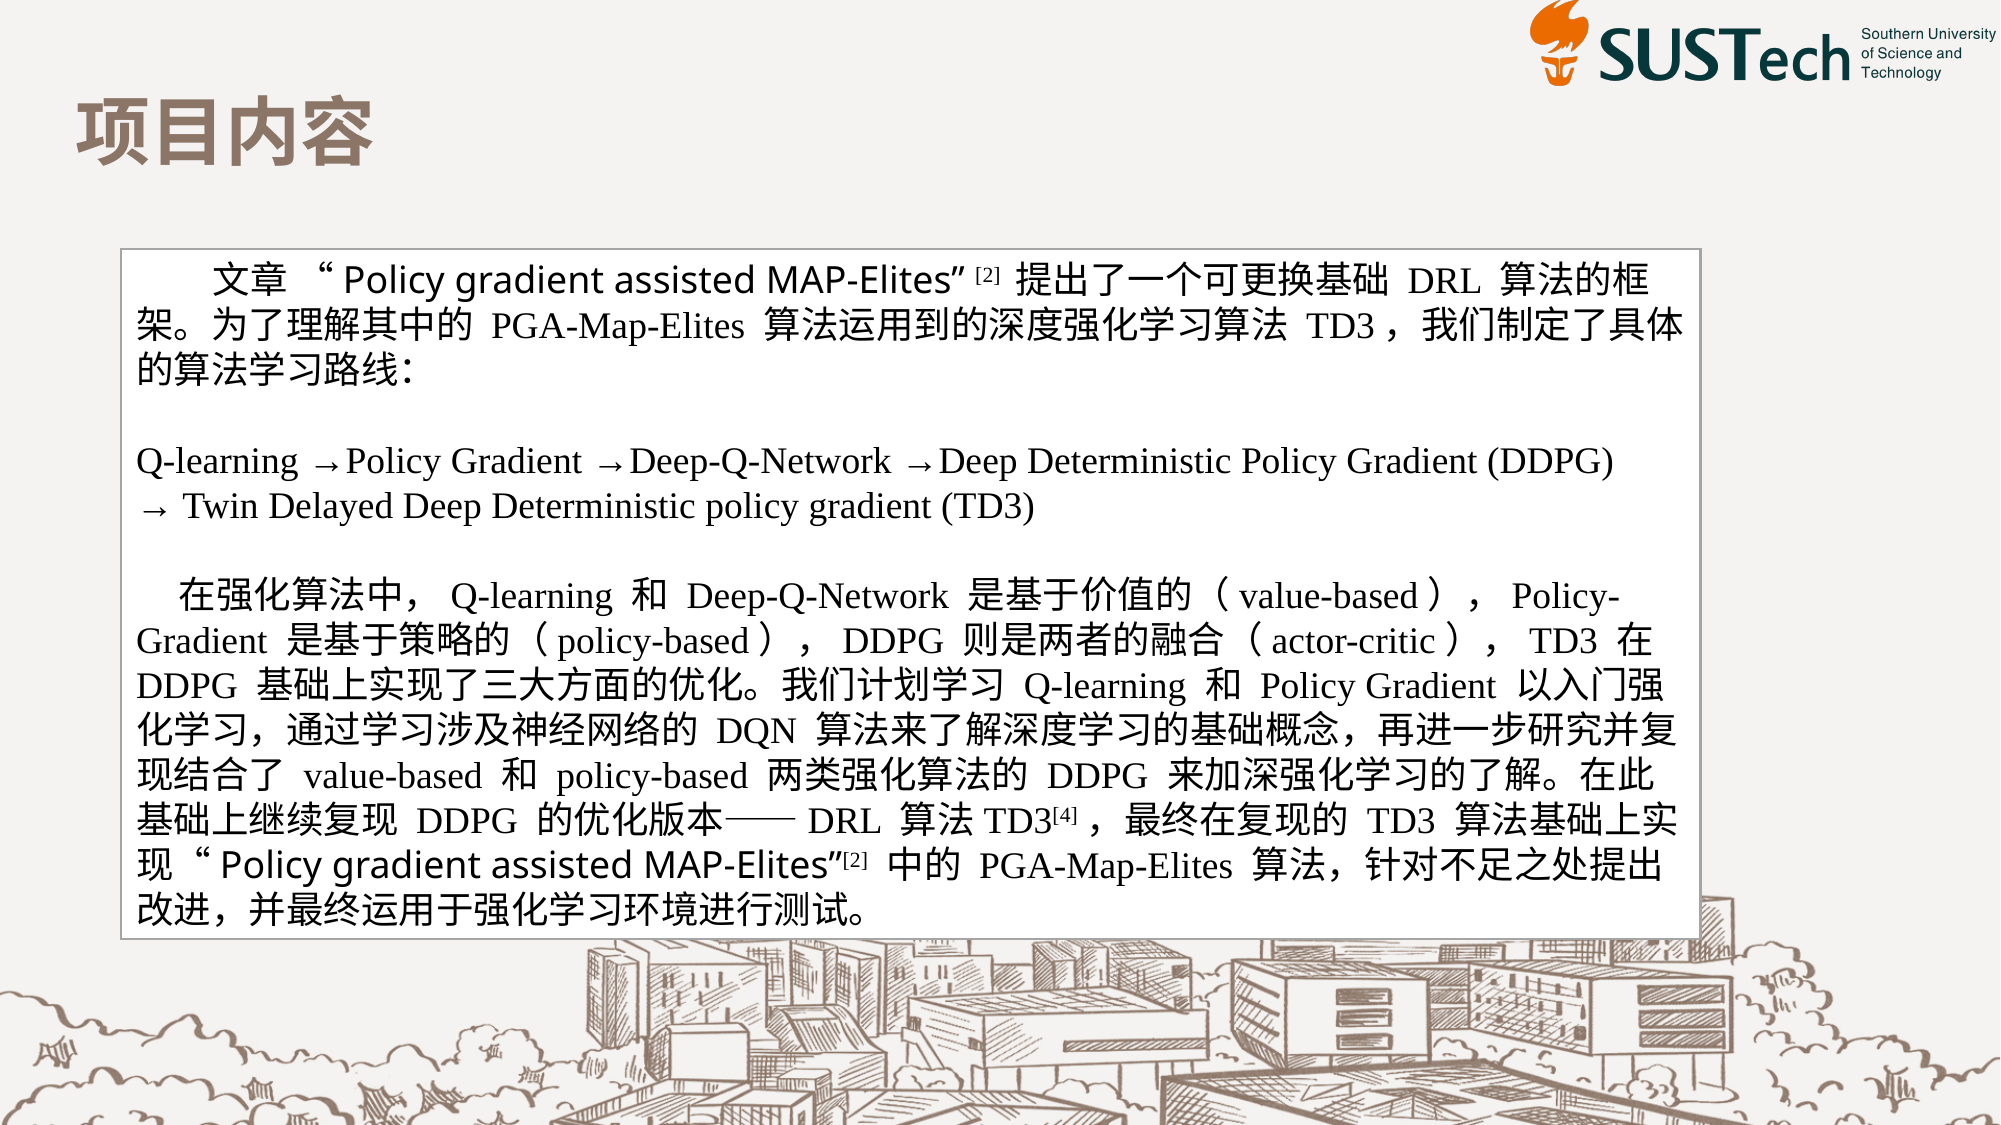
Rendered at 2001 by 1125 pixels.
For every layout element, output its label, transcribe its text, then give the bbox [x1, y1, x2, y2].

text_box 项目内容 [60, 77, 1673, 182]
picture [0, 0, 2001, 1125]
text_box 文章 “Policy gradient assisted MAP-Elites” [2] 提出了一个可更换基础 DRL 算法的框架。为了理解其中的 PGA-Map-Elites 算法运用到的深度强化学习算法 TD3，我们制定了具体的算法学习路线： Q-learning →Policy Gradient →Deep-Q-Network →Deep Deterministic Policy Gradient (DDPG) → Twin Delayed Deep Deterministic policy gradient (TD3) 在强化算法中，Q-learning 和 Deep-Q-Network 是基于价值的（value-based），Policy-Gradient 是基于策略的（policy-based），DDPG 则是两者的融合（actor-critic），TD3 在 DDPG 基础上实现了三大方面的优化。我们计划学习 Q-learning 和 Policy Gradient 以入门强化学习，通过学习涉及神经网络的 DQN 算法来了解深度学习的基础概念，再进一步研究并复现结合了 value-based 和 policy-based 两类强化算法的 DDPG 来加深强化学习的了解。在此基础上继续复现 DDPG 的优化版本——DRL 算法TD3[4]，最终在复现的 TD3 算法基础上实现“Policy gradient assisted MAP-Elites”[2] 中的 PGA-Map-Elites 算法，针对不足之处提出改进，并最终运用于强化学习环境进行测试。 [120, 248, 1702, 940]
